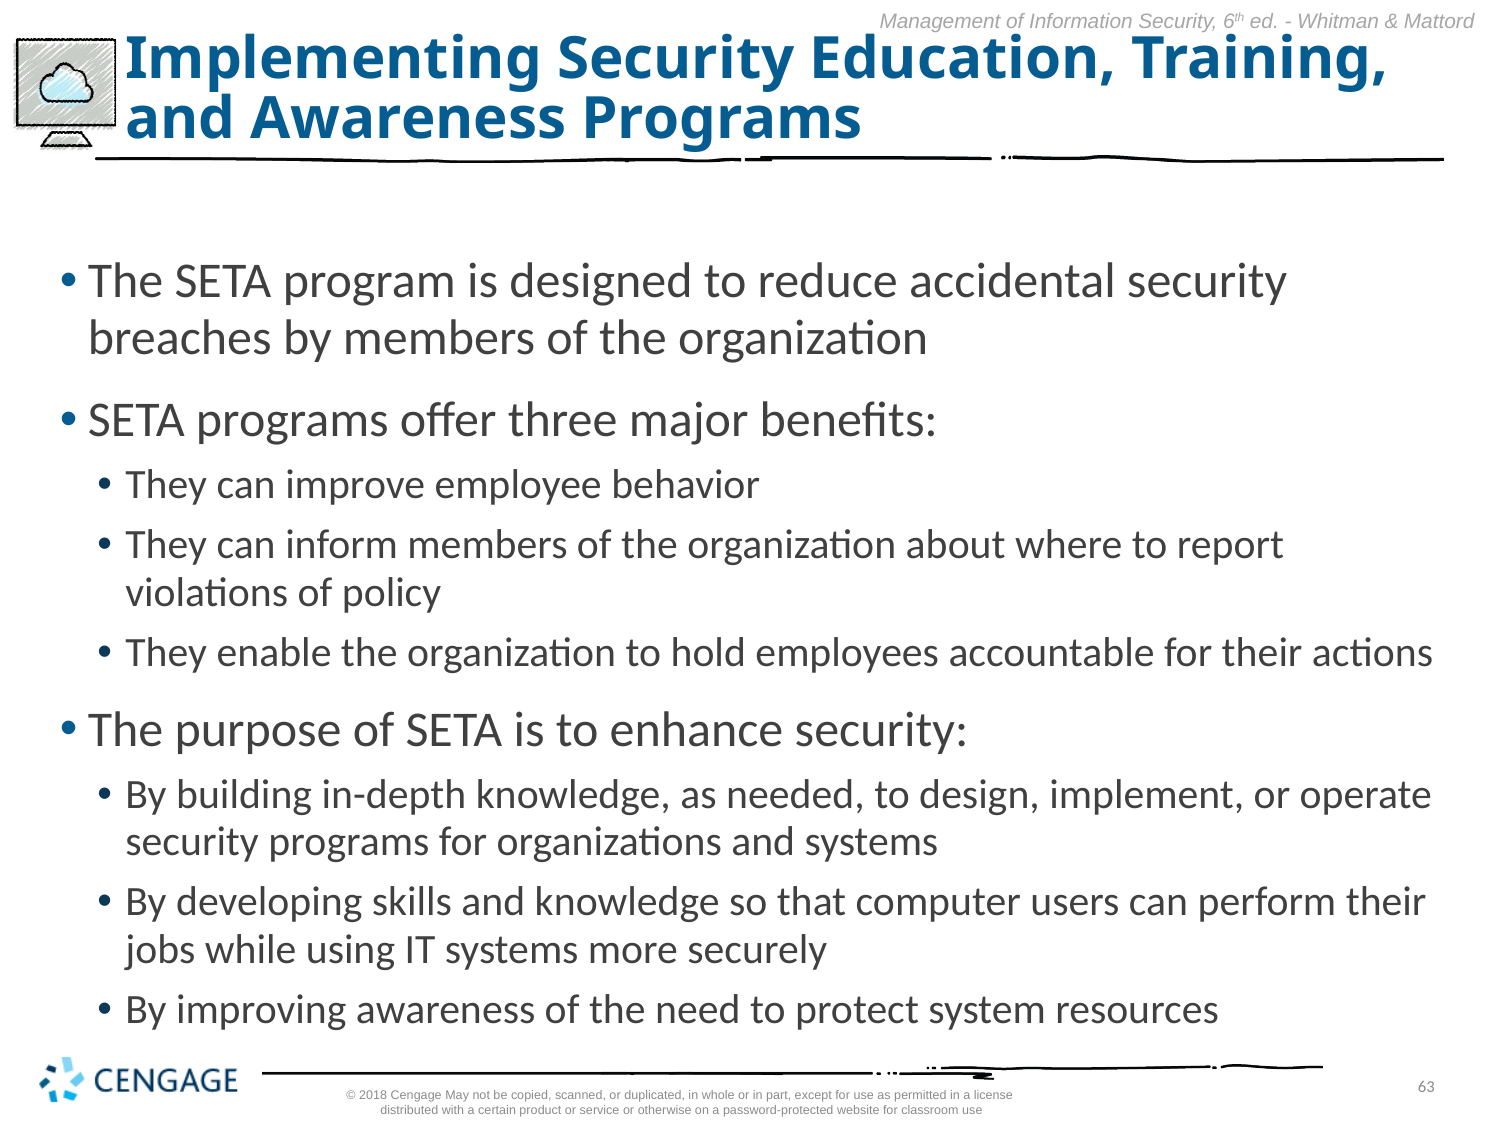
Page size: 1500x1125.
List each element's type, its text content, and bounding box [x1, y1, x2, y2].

title Implementing Security Education, Training, and Awareness Programs [125, 60, 1442, 121]
picture [95, 155, 1444, 163]
list The SETA program is designed to reduce accidental security breaches by members of the organization SETA programs offer three major benefits: They can improve employee behavior They can inform members of the organization about where to report violations of policy They enable the organization to hold employees accountable for their actions The purpose of SETA is to enhance security: By building in-depth knowledge, as needed, to design, implement, or operate security programs for organizations and systems By developing skills and knowledge so that computer users can perform their jobs while using IT systems more securely By improving awareness of the need to protect system resources [59, 252, 1441, 1070]
picture [19, 1043, 250, 1115]
picture [262, 1070, 1323, 1080]
picture [13, 36, 117, 151]
